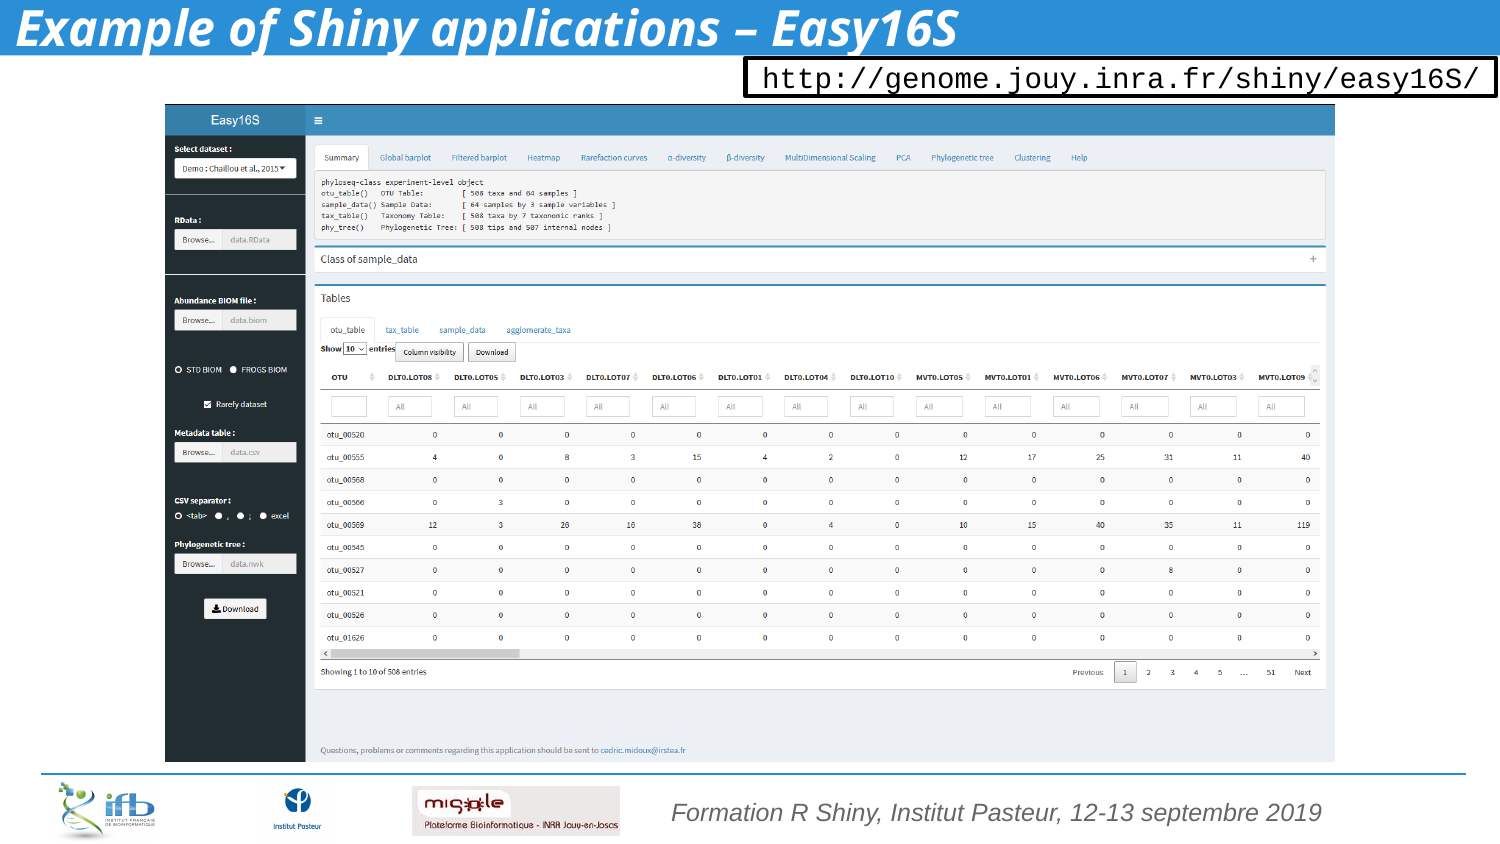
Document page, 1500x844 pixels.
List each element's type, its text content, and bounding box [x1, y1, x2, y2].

picture [262, 778, 333, 844]
text_box http://genome.jouy.inra.fr/shiny/easy16S/ [743, 56, 1498, 98]
picture [412, 786, 620, 836]
picture [51, 779, 158, 843]
picture [165, 103, 1335, 762]
title Example of Shiny applications – Easy16S [0, 0, 1500, 56]
